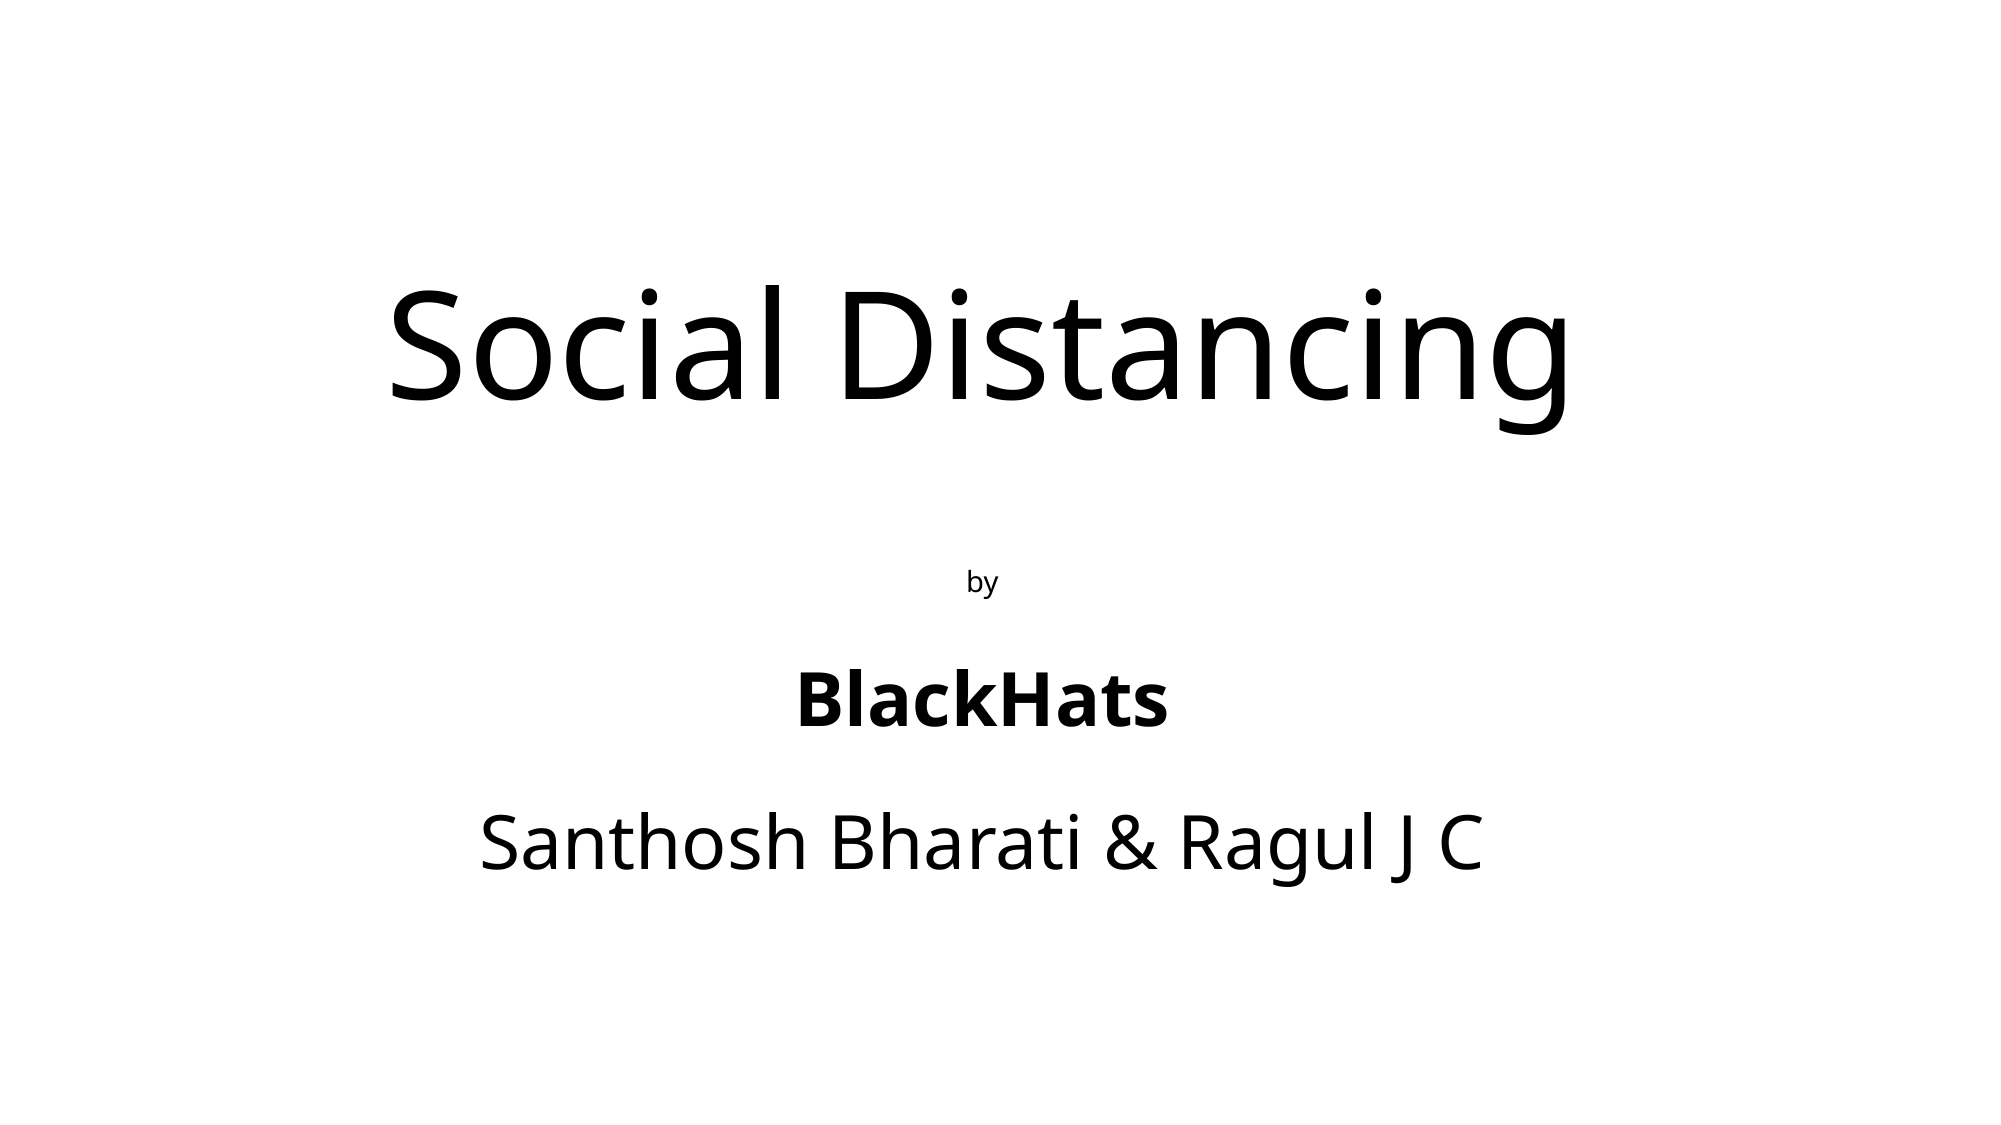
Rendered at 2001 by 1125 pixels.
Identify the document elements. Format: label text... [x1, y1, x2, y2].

title Social Distancing by BlackHats Santhosh Bharati & Ragul J C [152, 57, 1812, 894]
